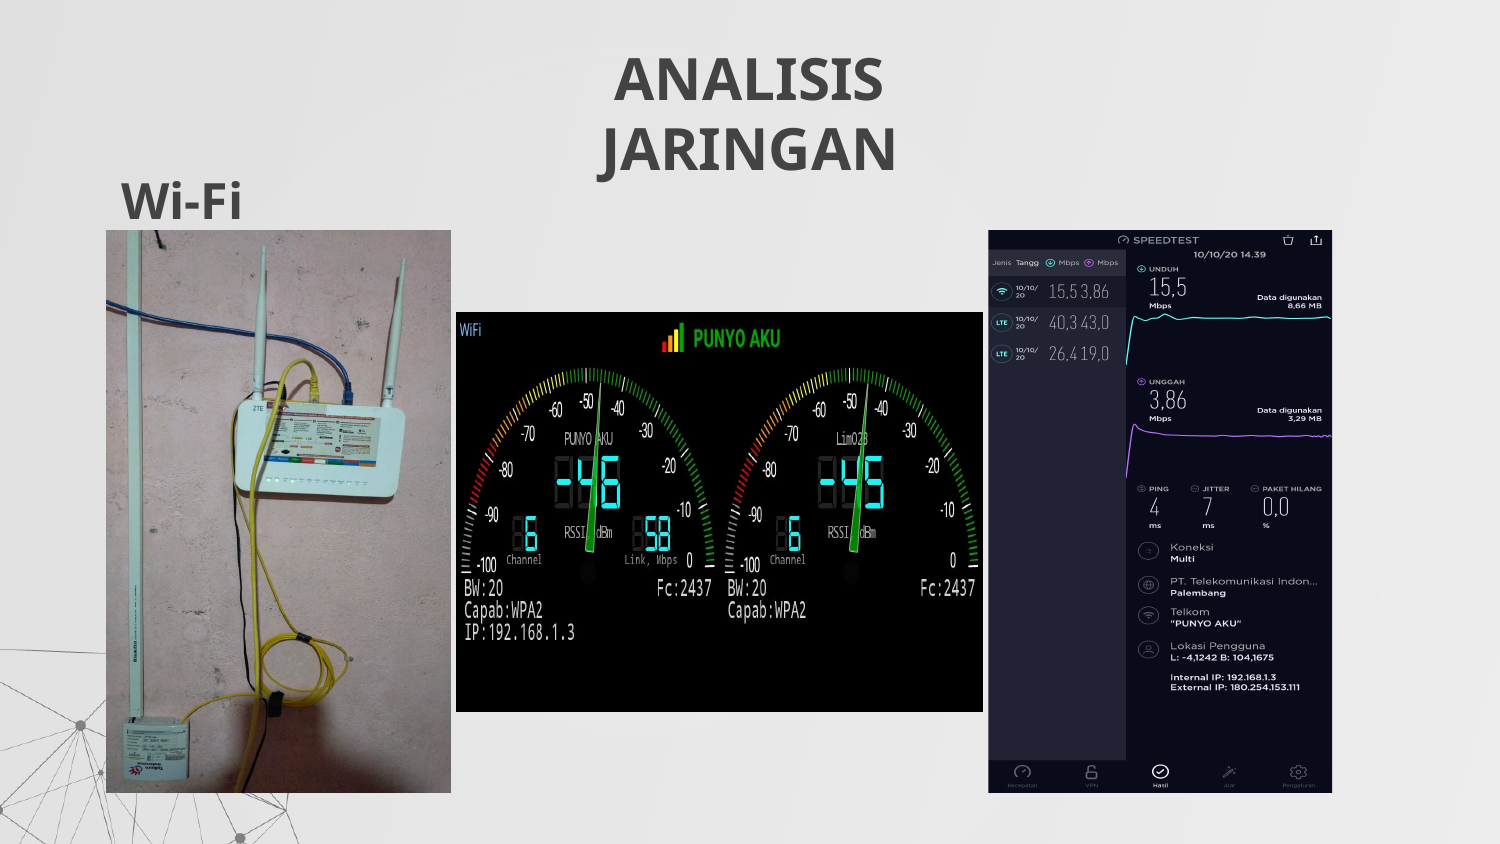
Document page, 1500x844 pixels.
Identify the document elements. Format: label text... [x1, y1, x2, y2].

title ANALISIS JARINGAN [456, 27, 1044, 118]
picture [0, 0, 1500, 844]
text_box Wi-Fi [106, 167, 264, 230]
